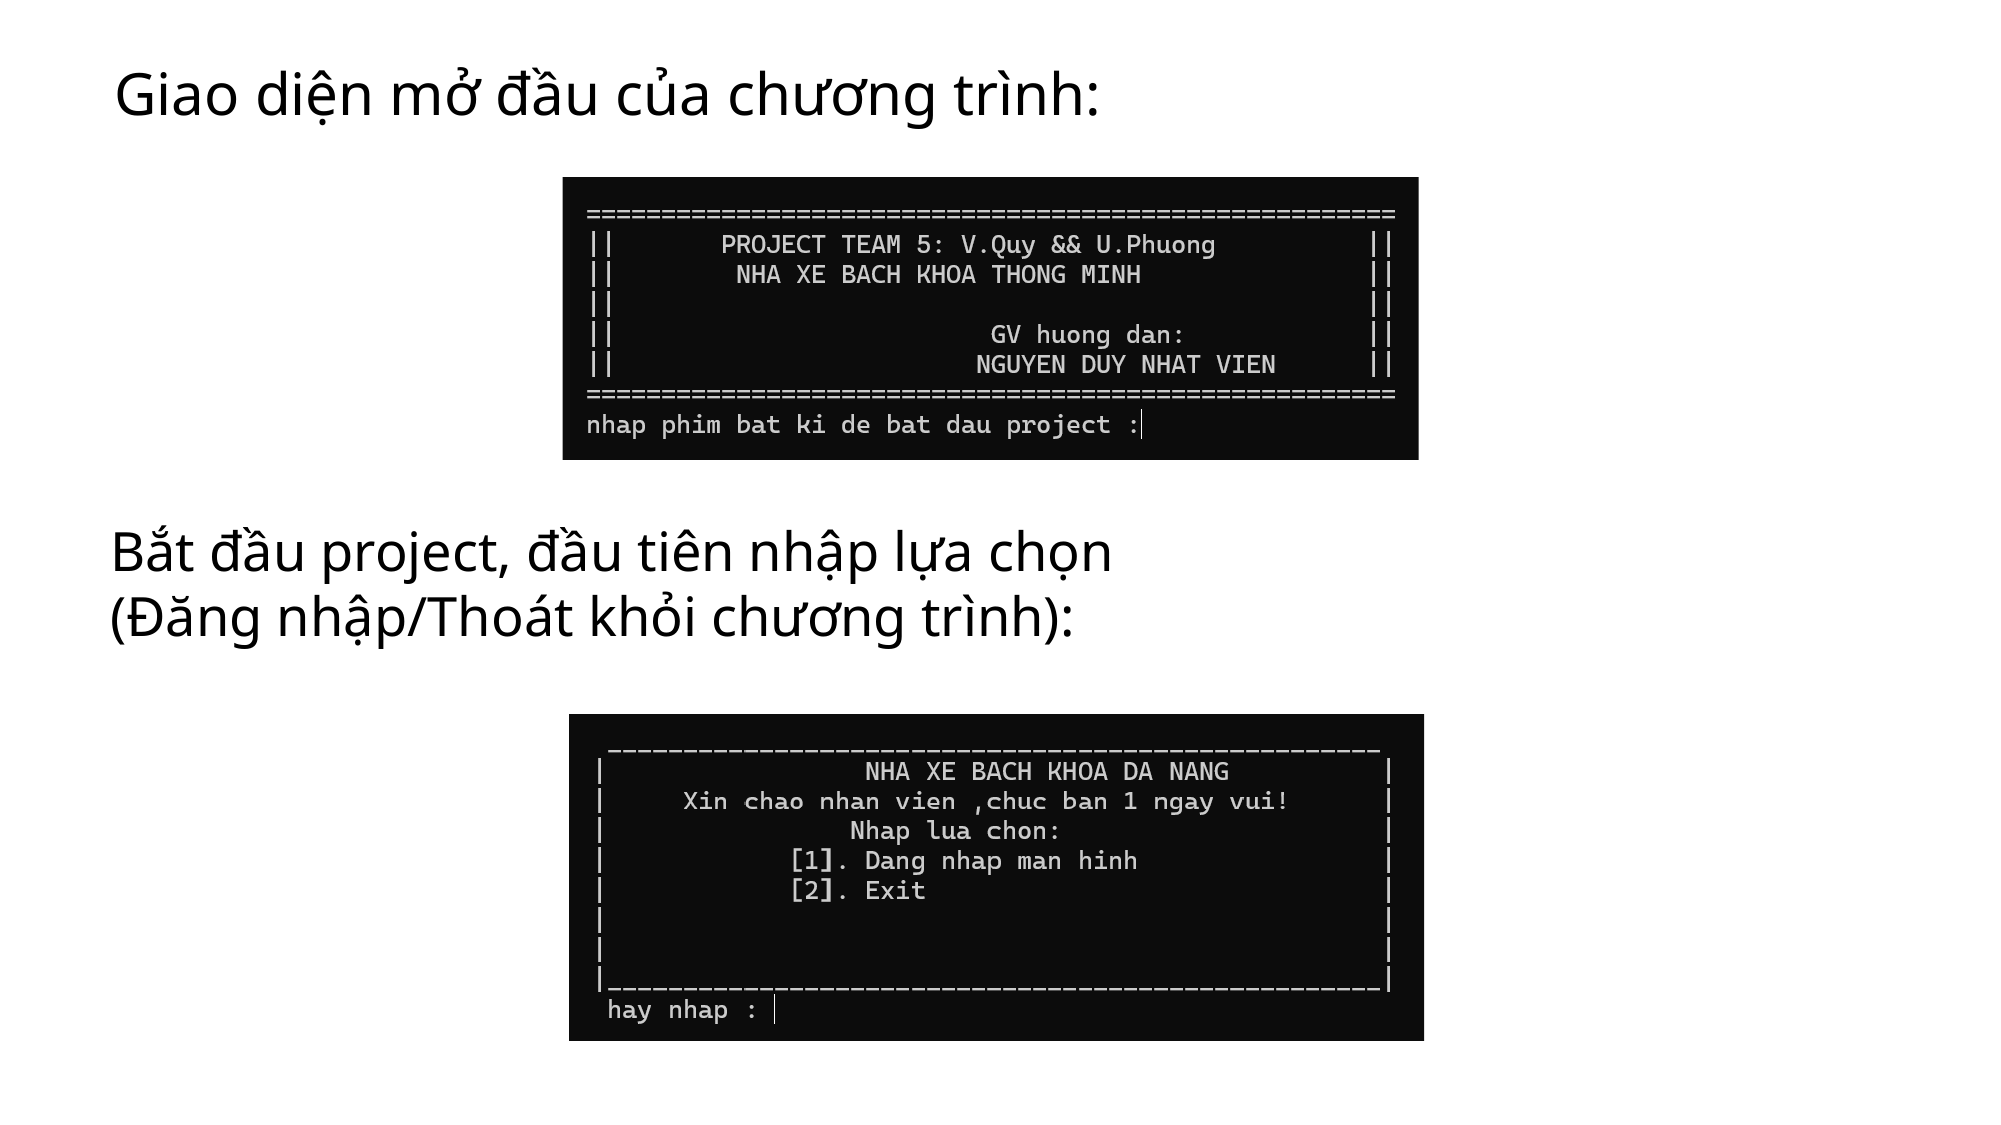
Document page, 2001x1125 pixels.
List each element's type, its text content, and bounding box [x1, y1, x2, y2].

picture [569, 714, 1425, 1041]
text_box Bắt đầu project, đầu tiên nhập lựa chọn (Đăng nhập/Thoát khỏi chương trình): [20, 509, 1145, 720]
picture [562, 177, 1419, 460]
text_box Giao diện mở đầu của chương trình: [9, 49, 1132, 180]
